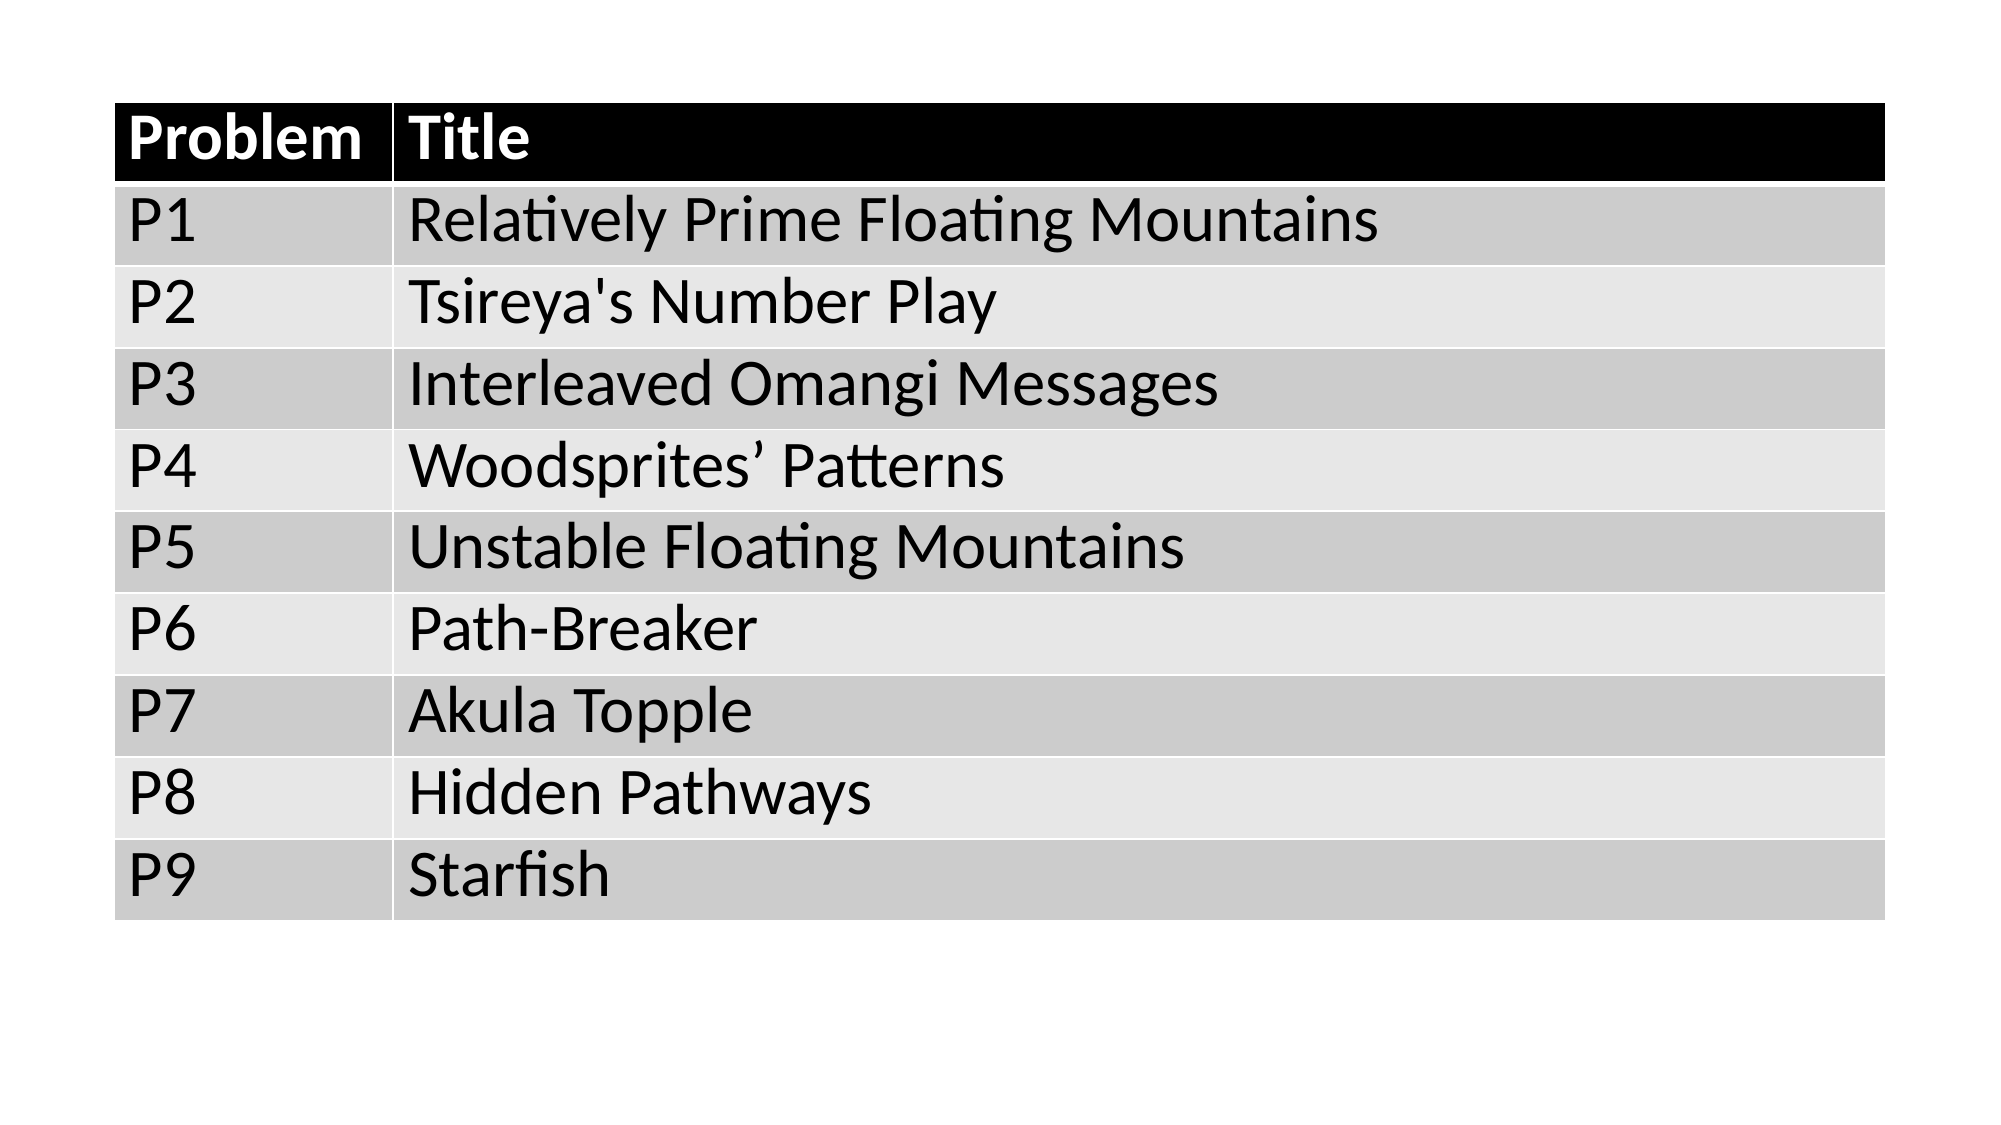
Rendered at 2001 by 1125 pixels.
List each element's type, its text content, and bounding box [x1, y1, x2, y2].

table_cell Interleaved Omangi Messages [394, 349, 1885, 429]
table_cell P9 [115, 840, 392, 920]
table_cell P8 [115, 758, 392, 838]
table_cell P3 [115, 349, 392, 429]
table_cell P4 [115, 430, 392, 510]
table_cell Hidden Pathways [394, 758, 1885, 838]
table_header Title [394, 103, 1885, 181]
table_cell Path-Breaker [394, 594, 1885, 674]
table_cell Tsireya's Number Play [394, 267, 1885, 347]
table_cell P1 [115, 187, 392, 265]
table_cell P6 [115, 594, 392, 674]
table_cell Unstable Floating Mountains [394, 512, 1885, 592]
table_cell P7 [115, 676, 392, 756]
table_cell Starfish [394, 840, 1885, 920]
table_cell P2 [115, 267, 392, 347]
table_cell Woodsprites’ Patterns [394, 430, 1885, 510]
table_header Problem [115, 103, 392, 181]
table_cell Relatively Prime Floating Mountains [394, 187, 1885, 265]
table_cell P5 [115, 512, 392, 592]
table_cell Akula Topple [394, 676, 1885, 756]
